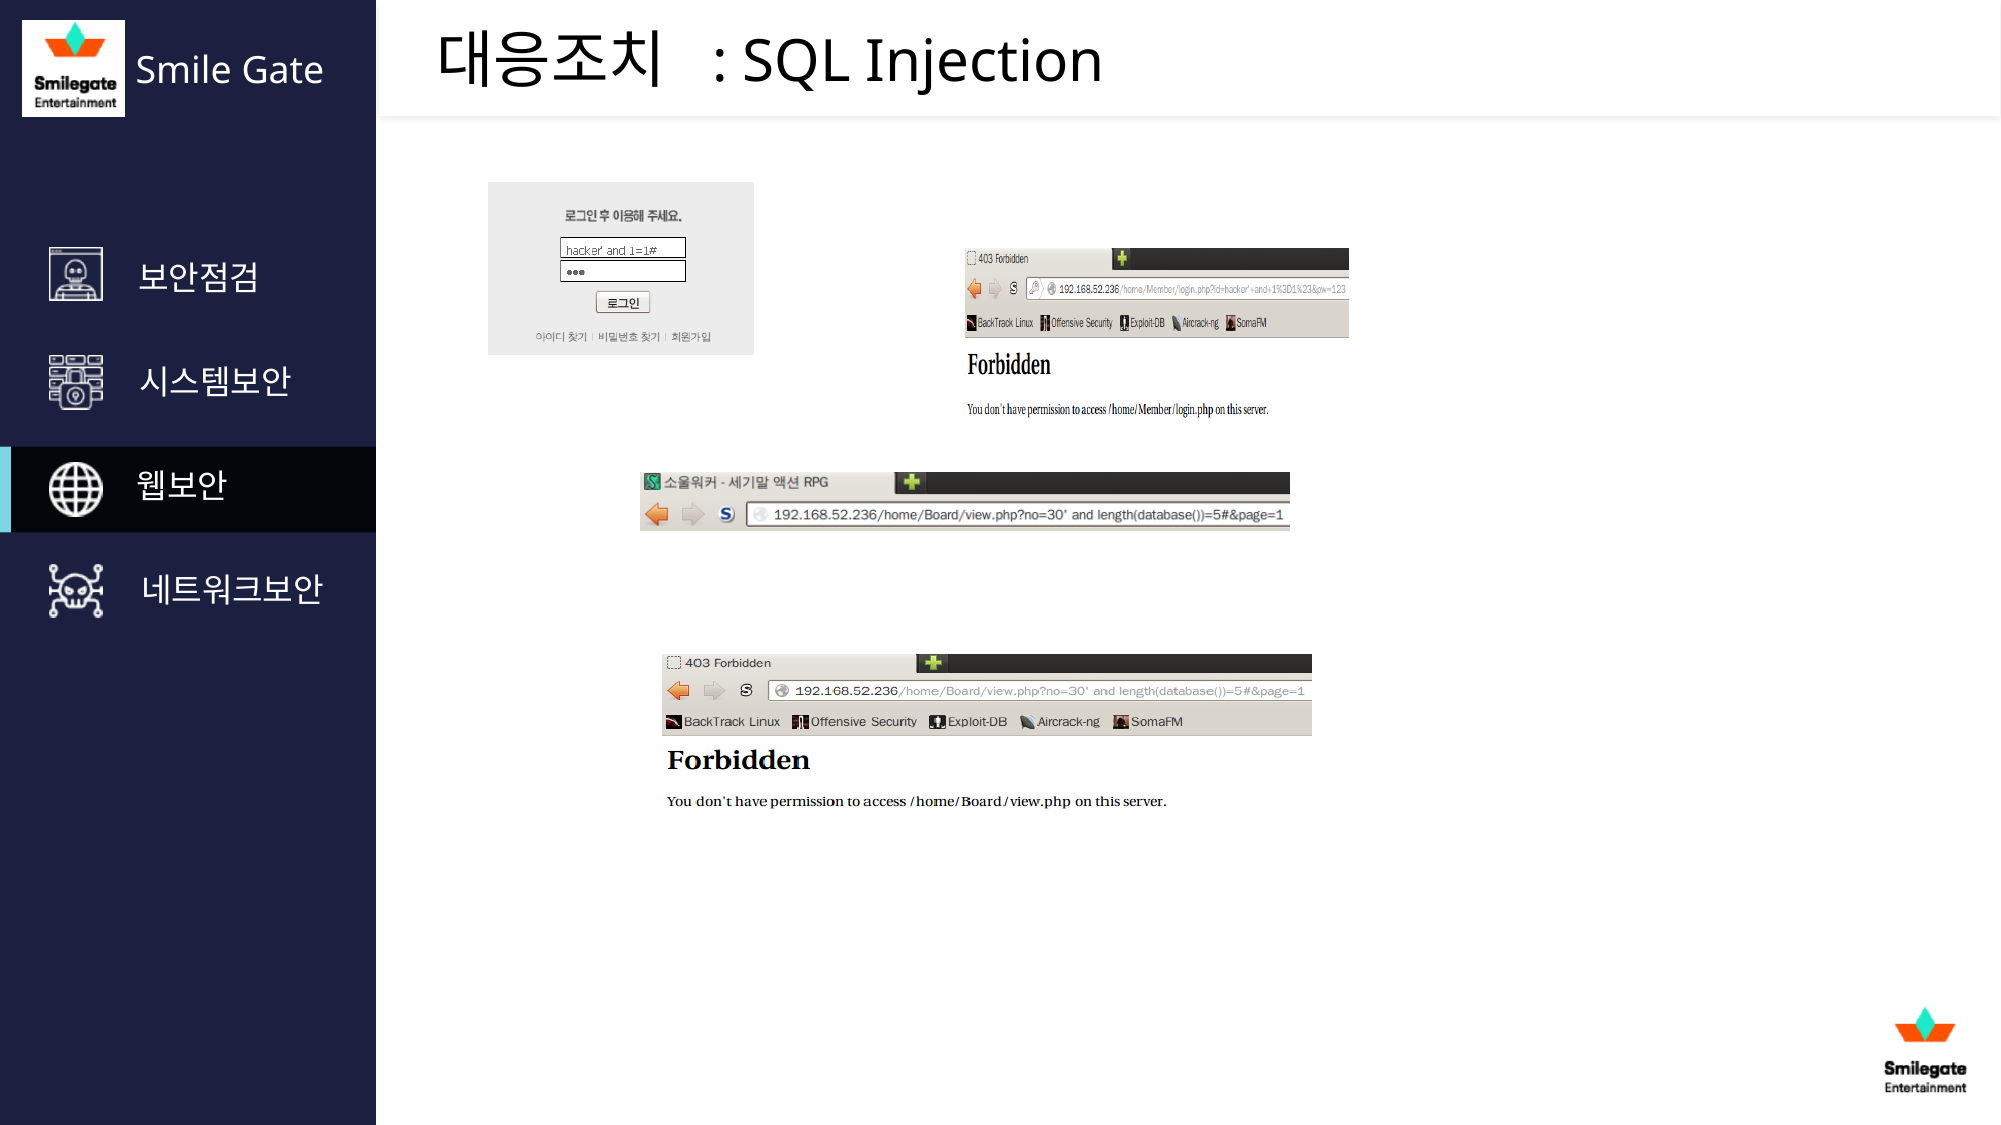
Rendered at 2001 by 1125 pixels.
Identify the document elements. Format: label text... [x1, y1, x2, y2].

text_box : SQL Injection [697, 15, 2000, 101]
picture [488, 182, 754, 355]
picture [22, 20, 125, 117]
picture [49, 247, 103, 301]
picture [1872, 1005, 1975, 1102]
picture [662, 654, 1312, 817]
picture [49, 462, 103, 517]
picture [49, 355, 103, 410]
picture [964, 248, 1349, 420]
picture [49, 564, 103, 618]
picture [640, 472, 1290, 531]
